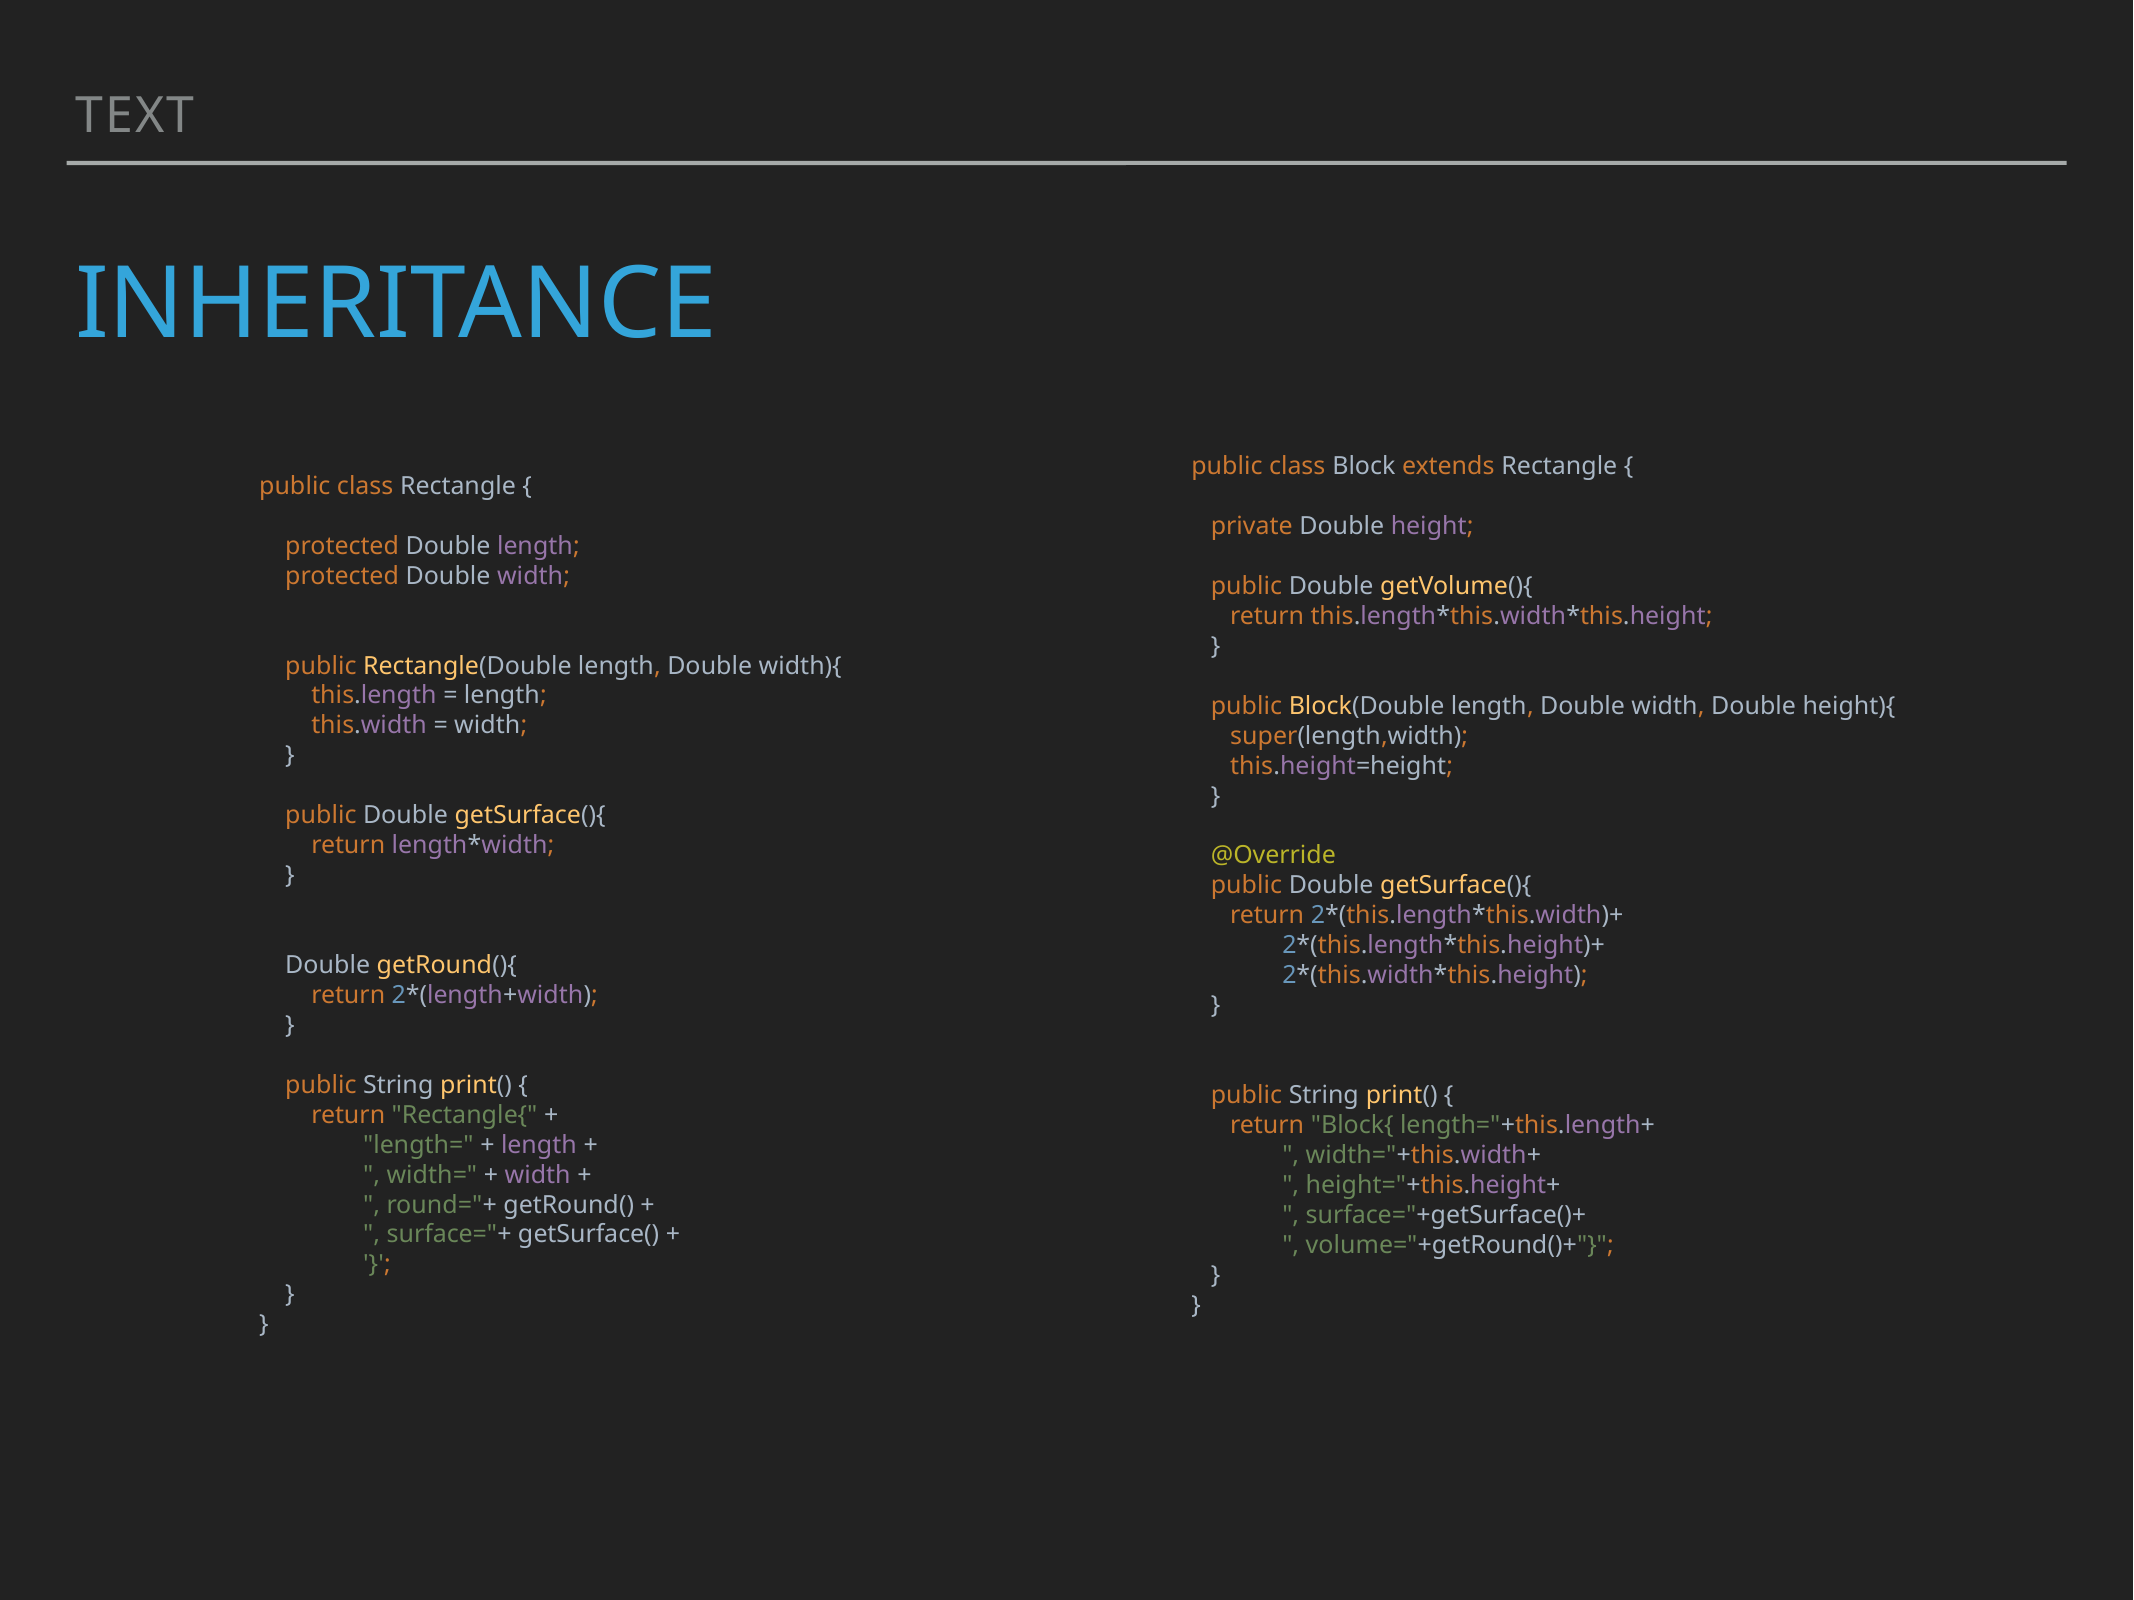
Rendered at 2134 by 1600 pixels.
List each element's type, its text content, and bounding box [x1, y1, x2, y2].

title Inheritance [66, 251, 2068, 372]
text_box public class Block extends Rectangle { private Double height; public Double getVolume(){ return this.length*this.width*this.height; } public Block(Double length, Double width, Double height){ super(length,width); this.height=height; } @Override public Double getSurface(){ return 2*(this.length*this.width)+ 2*(this.length*this.height)+ 2*(this.width*this.height); } public String print() { return "Block{ length="+this.length+ ", width="+this.width+ ", height="+this.height+ ", surface="+getSurface()+ ", volume="+getRound()+"}"; } } [1182, 441, 1905, 1327]
list Text [66, 74, 1901, 151]
text_box public class Rectangle { protected Double length; protected Double width; public Rectangle(Double length, Double width){ this.length = length; this.width = width; } public Double getSurface(){ return length*width; } Double getRound(){ return 2*(length+width); } public String print() { return "Rectangle{" + "length=" + length + ", width=" + width + ", round="+ getRound() + ", surface="+ getSurface() + '}'; } } [250, 461, 851, 1346]
